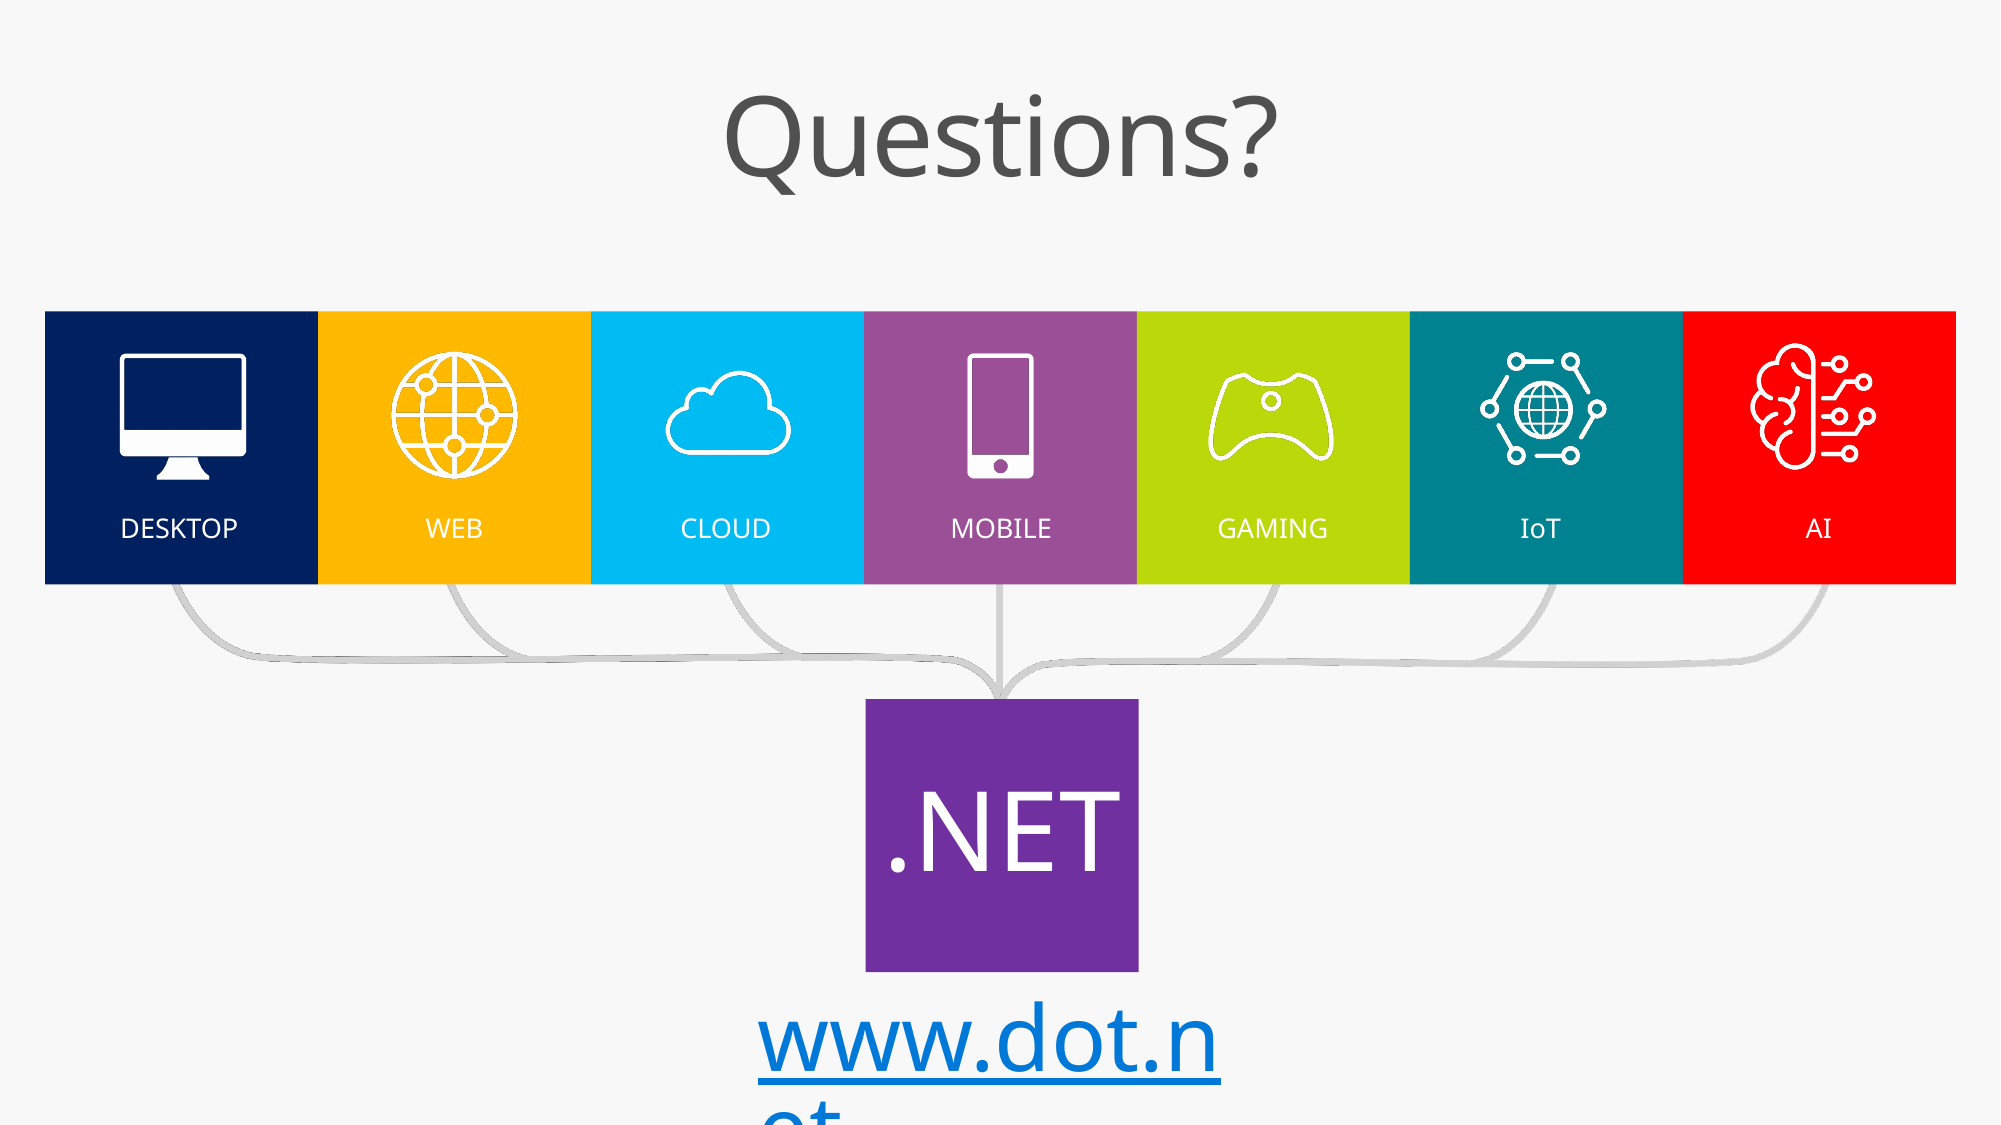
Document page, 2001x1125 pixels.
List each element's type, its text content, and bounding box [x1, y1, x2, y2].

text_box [1403, 311, 1682, 585]
text_box .NET [865, 757, 1139, 972]
picture [86, 585, 1938, 757]
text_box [589, 311, 863, 585]
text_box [44, 311, 317, 585]
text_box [1136, 311, 1403, 585]
text_box www.dot.net [742, 972, 1281, 1112]
text_box Questions? [0, 21, 2000, 202]
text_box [317, 311, 589, 585]
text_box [863, 311, 1136, 585]
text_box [1682, 311, 1957, 585]
